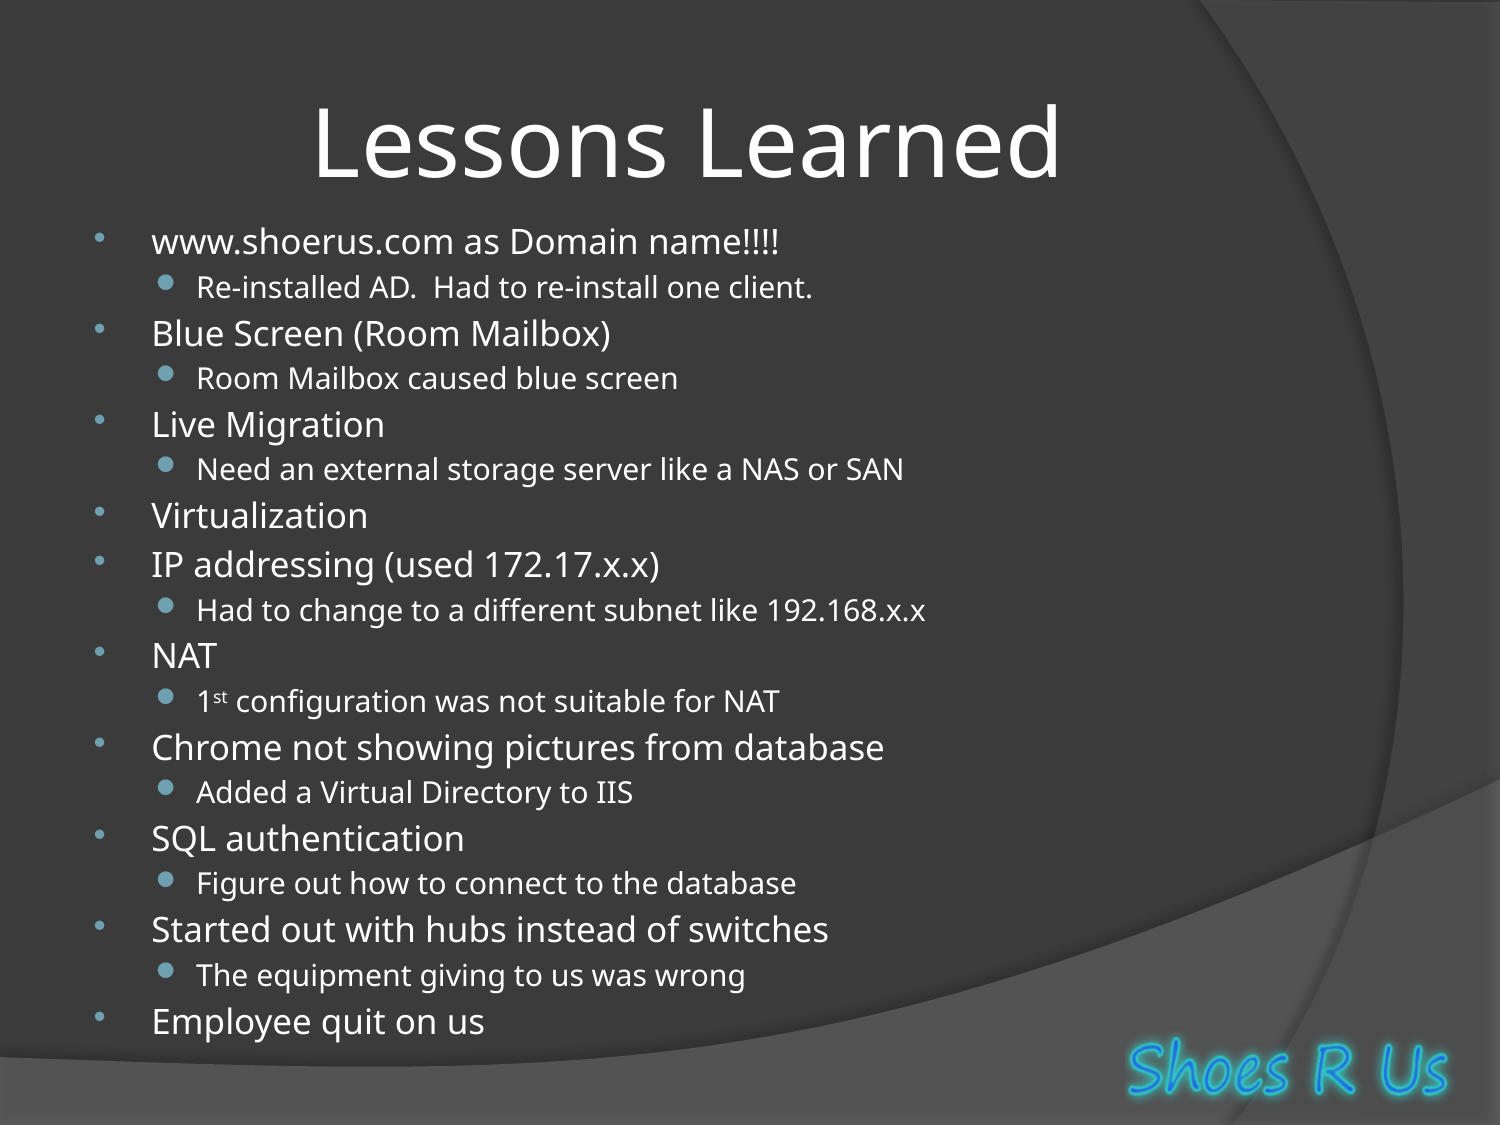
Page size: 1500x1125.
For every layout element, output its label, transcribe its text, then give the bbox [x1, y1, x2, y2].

title Lessons Learned [75, 45, 1300, 212]
list www.shoerus.com as Domain name!!!! Re-installed AD. Had to re-install one client. Blue Screen (Room Mailbox) Room Mailbox caused blue screen Live Migration Need an external storage server like a NAS or SAN Virtualization IP addressing (used 172.17.x.x) Had to change to a different subnet like 192.168.x.x NAT 1st configuration was not suitable for NAT Chrome not showing pictures from database Added a Virtual Directory to IIS SQL authentication Figure out how to connect to the database Started out with hubs instead of switches The equipment giving to us was wrong Employee quit on us [75, 212, 1300, 1050]
picture [1124, 1031, 1463, 1120]
